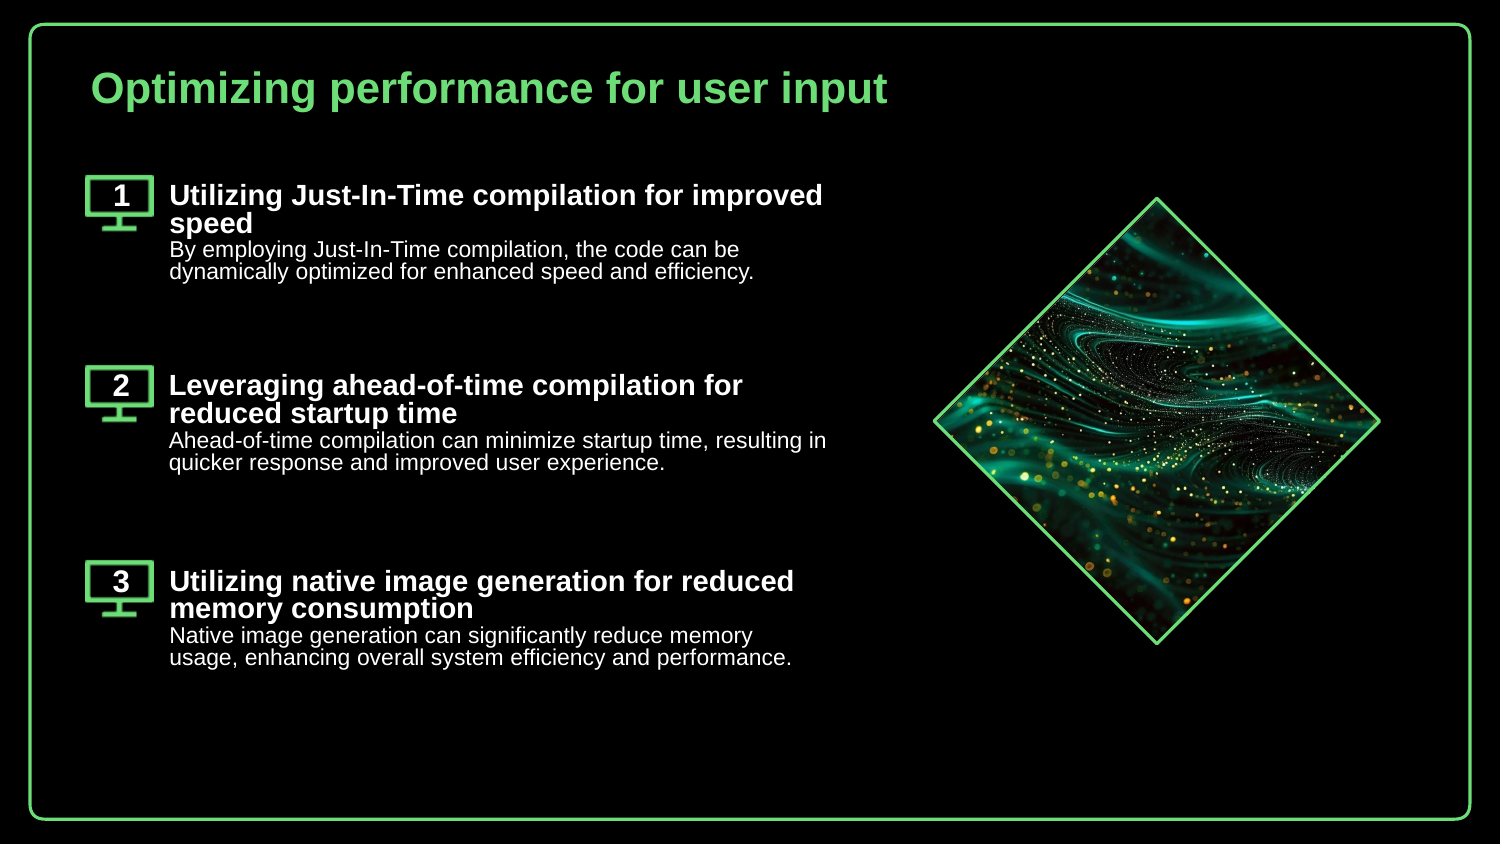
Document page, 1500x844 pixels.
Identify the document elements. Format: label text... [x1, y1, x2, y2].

picture [85, 169, 154, 237]
picture [1000, 264, 1316, 580]
text_box [1093, 580, 1221, 644]
text_box [934, 355, 1000, 487]
text_box [29, 24, 1470, 820]
text_box Ahead-of-time compilation can minimize startup time, resulting in quicker response and improved user experience. [153, 414, 844, 491]
picture [85, 554, 154, 623]
text_box By employing Just-In-Time compilation, the code can be dynamically optimized for enhanced speed and efficiency. [153, 224, 844, 300]
text_box [1316, 357, 1380, 485]
text_box Optimizing performance for user input [74, 53, 1425, 128]
text_box Utilizing Just-In-Time compilation for improved speed [153, 167, 844, 224]
picture [85, 359, 154, 428]
text_box Leveraging ahead-of-time compilation for reduced startup time [153, 357, 843, 414]
text_box Utilizing native image generation for reduced memory consumption [153, 553, 844, 610]
text_box [1091, 198, 1223, 264]
text_box Native image generation can significantly reduce memory usage, enhancing overall system efficiency and performance. [153, 610, 844, 686]
